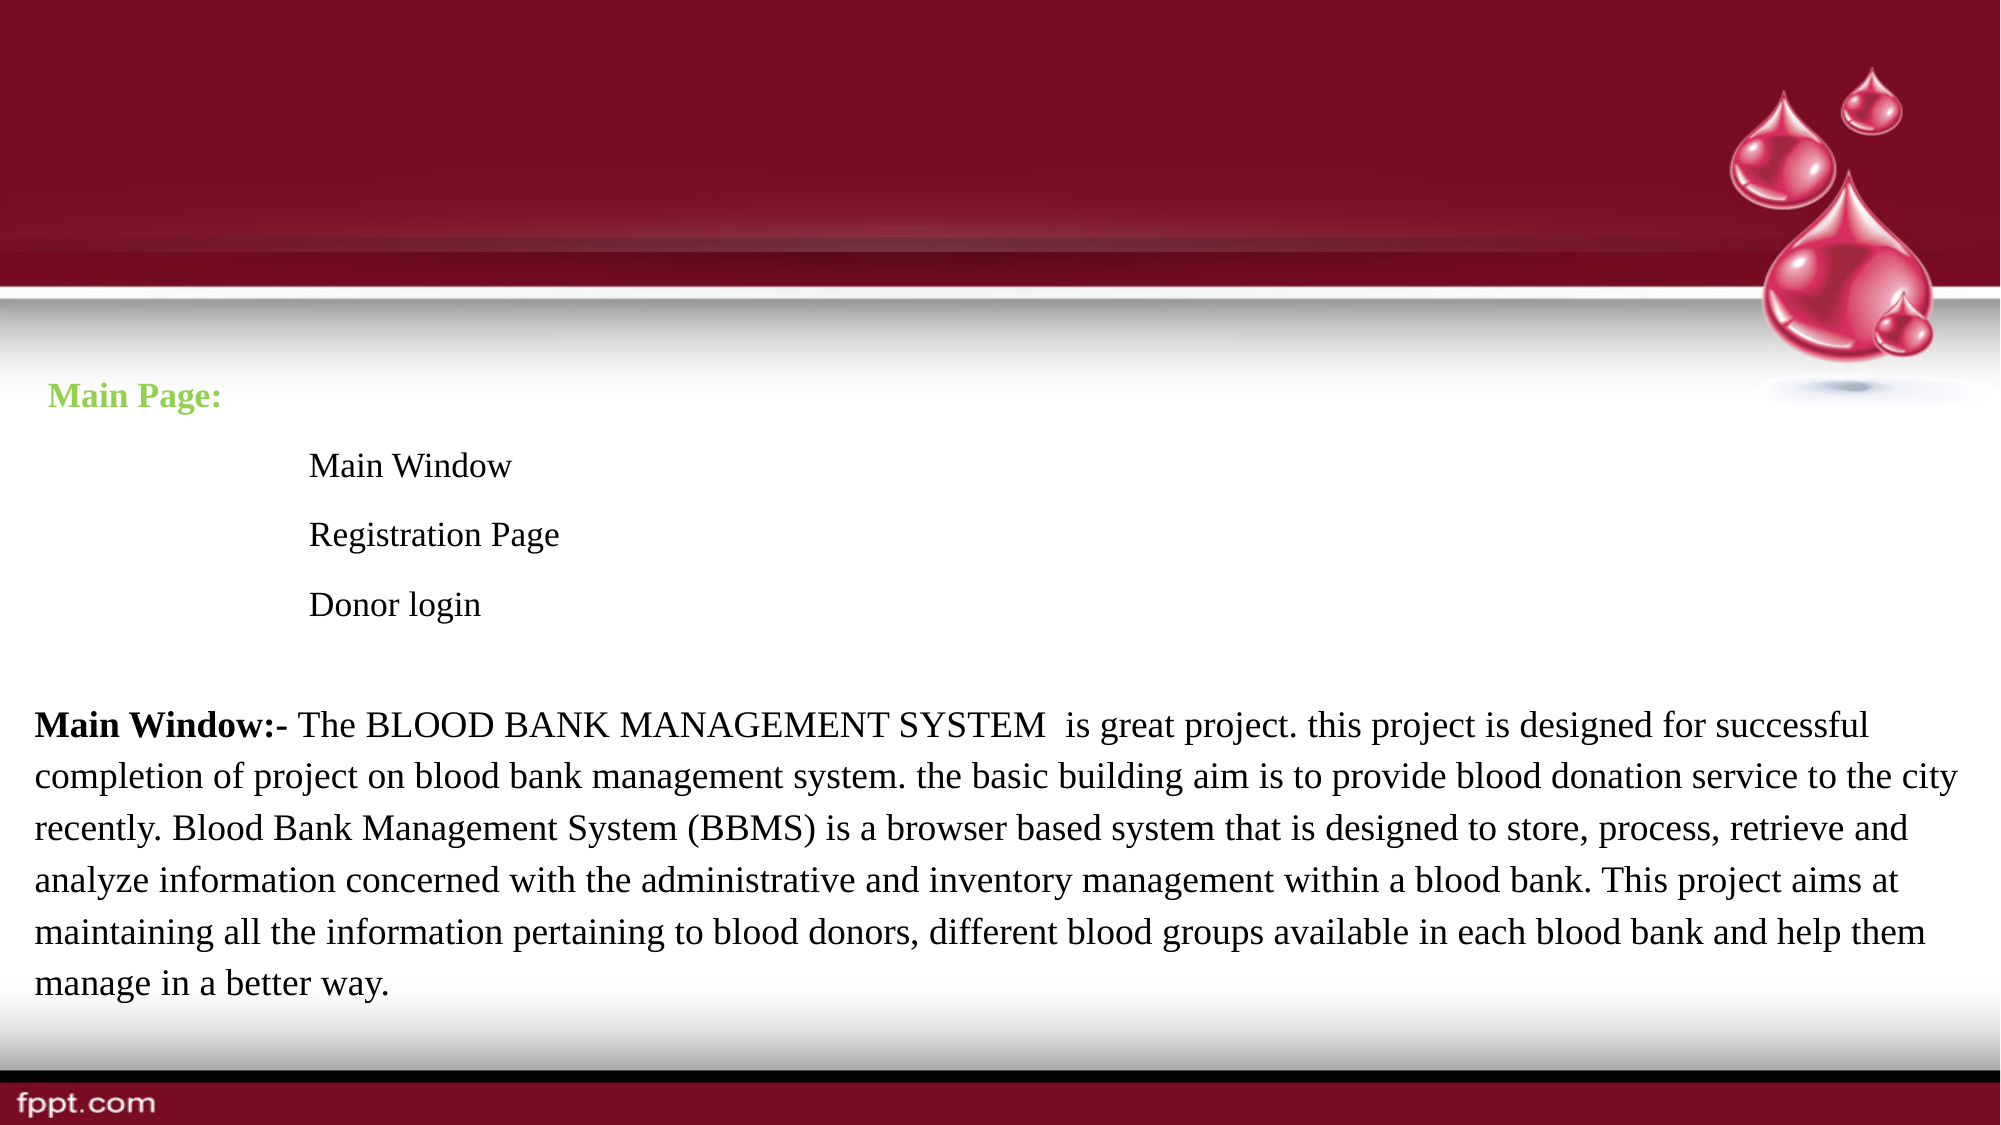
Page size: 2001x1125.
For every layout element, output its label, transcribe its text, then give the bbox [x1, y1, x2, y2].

text_box Main Window:- The BLOOD BANK MANAGEMENT SYSTEM is great project. this project is designed for successful completion of project on blood bank management system. the basic building aim is to provide blood donation service to the city recently. Blood Bank Management System (BBMS) is a browser based system that is designed to store, process, retrieve and analyze information concerned with the administrative and inventory management within a blood bank. This project aims at maintaining all the information pertaining to blood donors, different blood groups available in each blood bank and help them manage in a better way. [19, 685, 2000, 1011]
picture [0, 0, 2001, 1125]
text_box Main Page: Main Window Registration Page Donor login [33, 358, 1111, 632]
